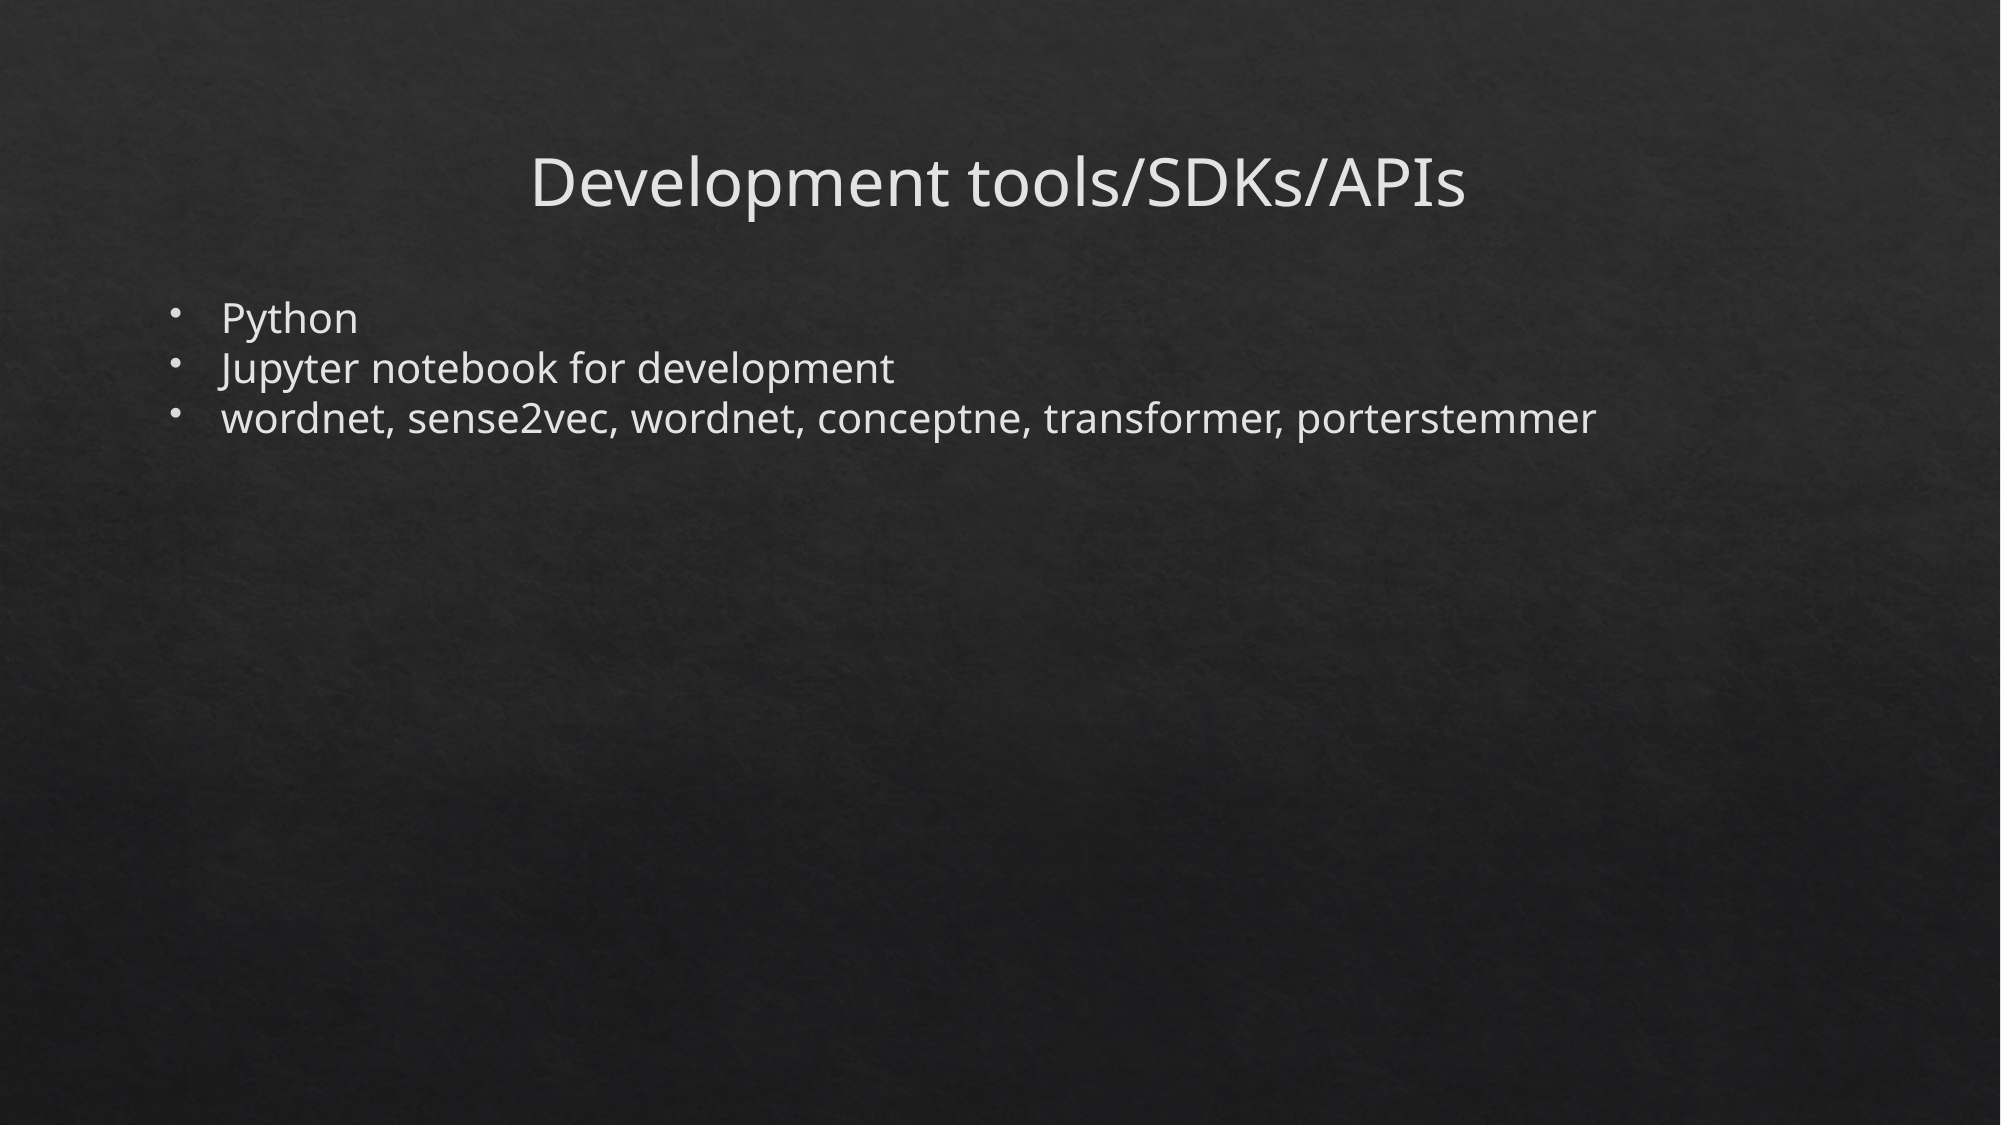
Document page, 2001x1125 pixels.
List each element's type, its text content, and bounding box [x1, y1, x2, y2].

text_box Development tools/SDKs/APIs [149, 99, 1849, 260]
text_box Python Jupyter notebook for development wordnet, sense2vec, wordnet, conceptne, transformer, porterstemmer [149, 284, 1849, 950]
picture [0, 0, 2001, 1125]
